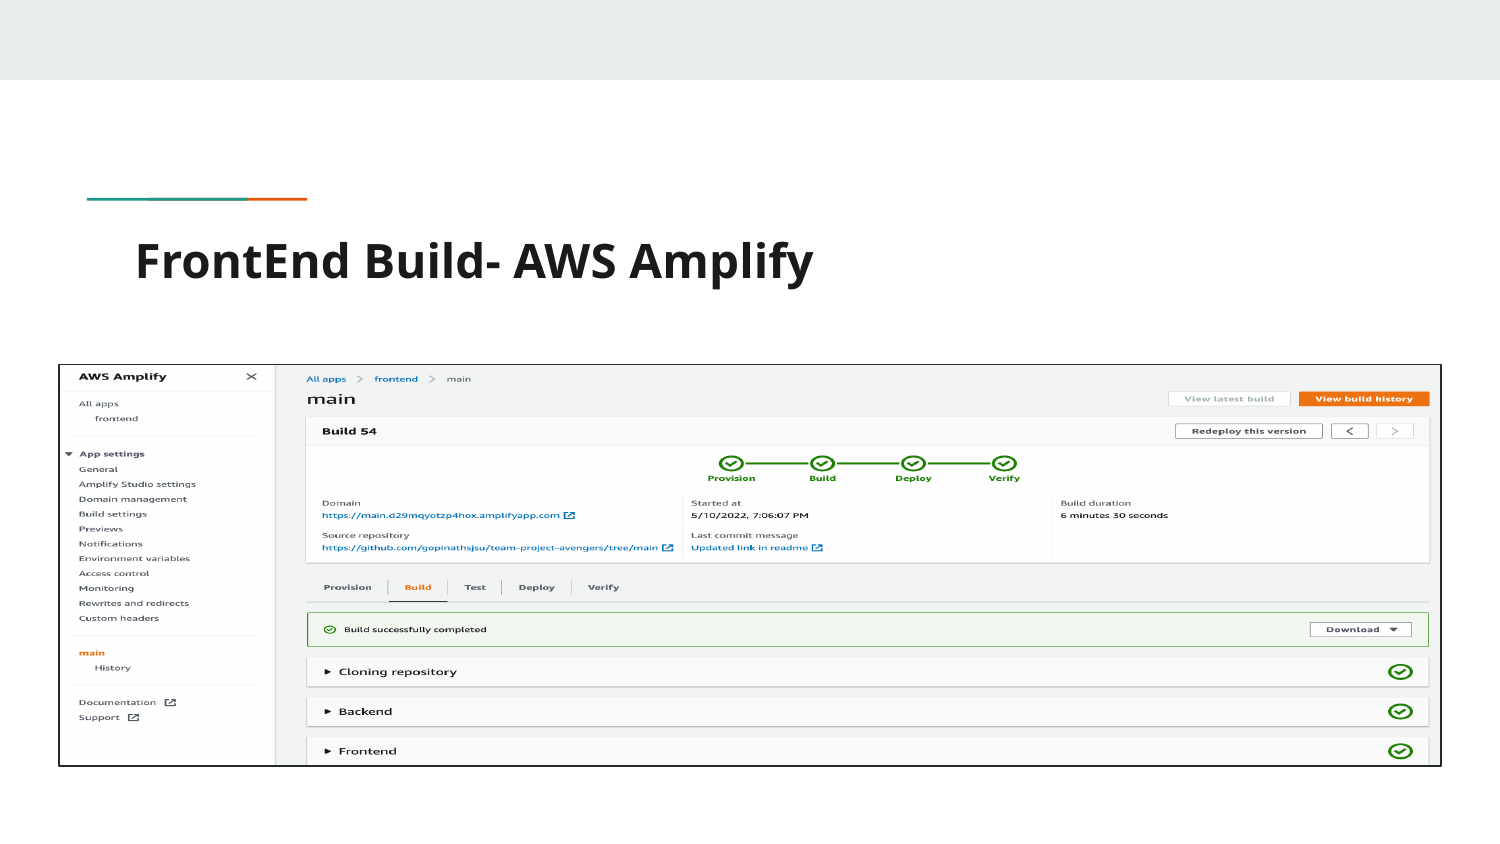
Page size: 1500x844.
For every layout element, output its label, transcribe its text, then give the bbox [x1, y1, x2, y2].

title FrontEnd Build- AWS Amplify [119, 216, 1381, 305]
picture [59, 364, 1441, 766]
